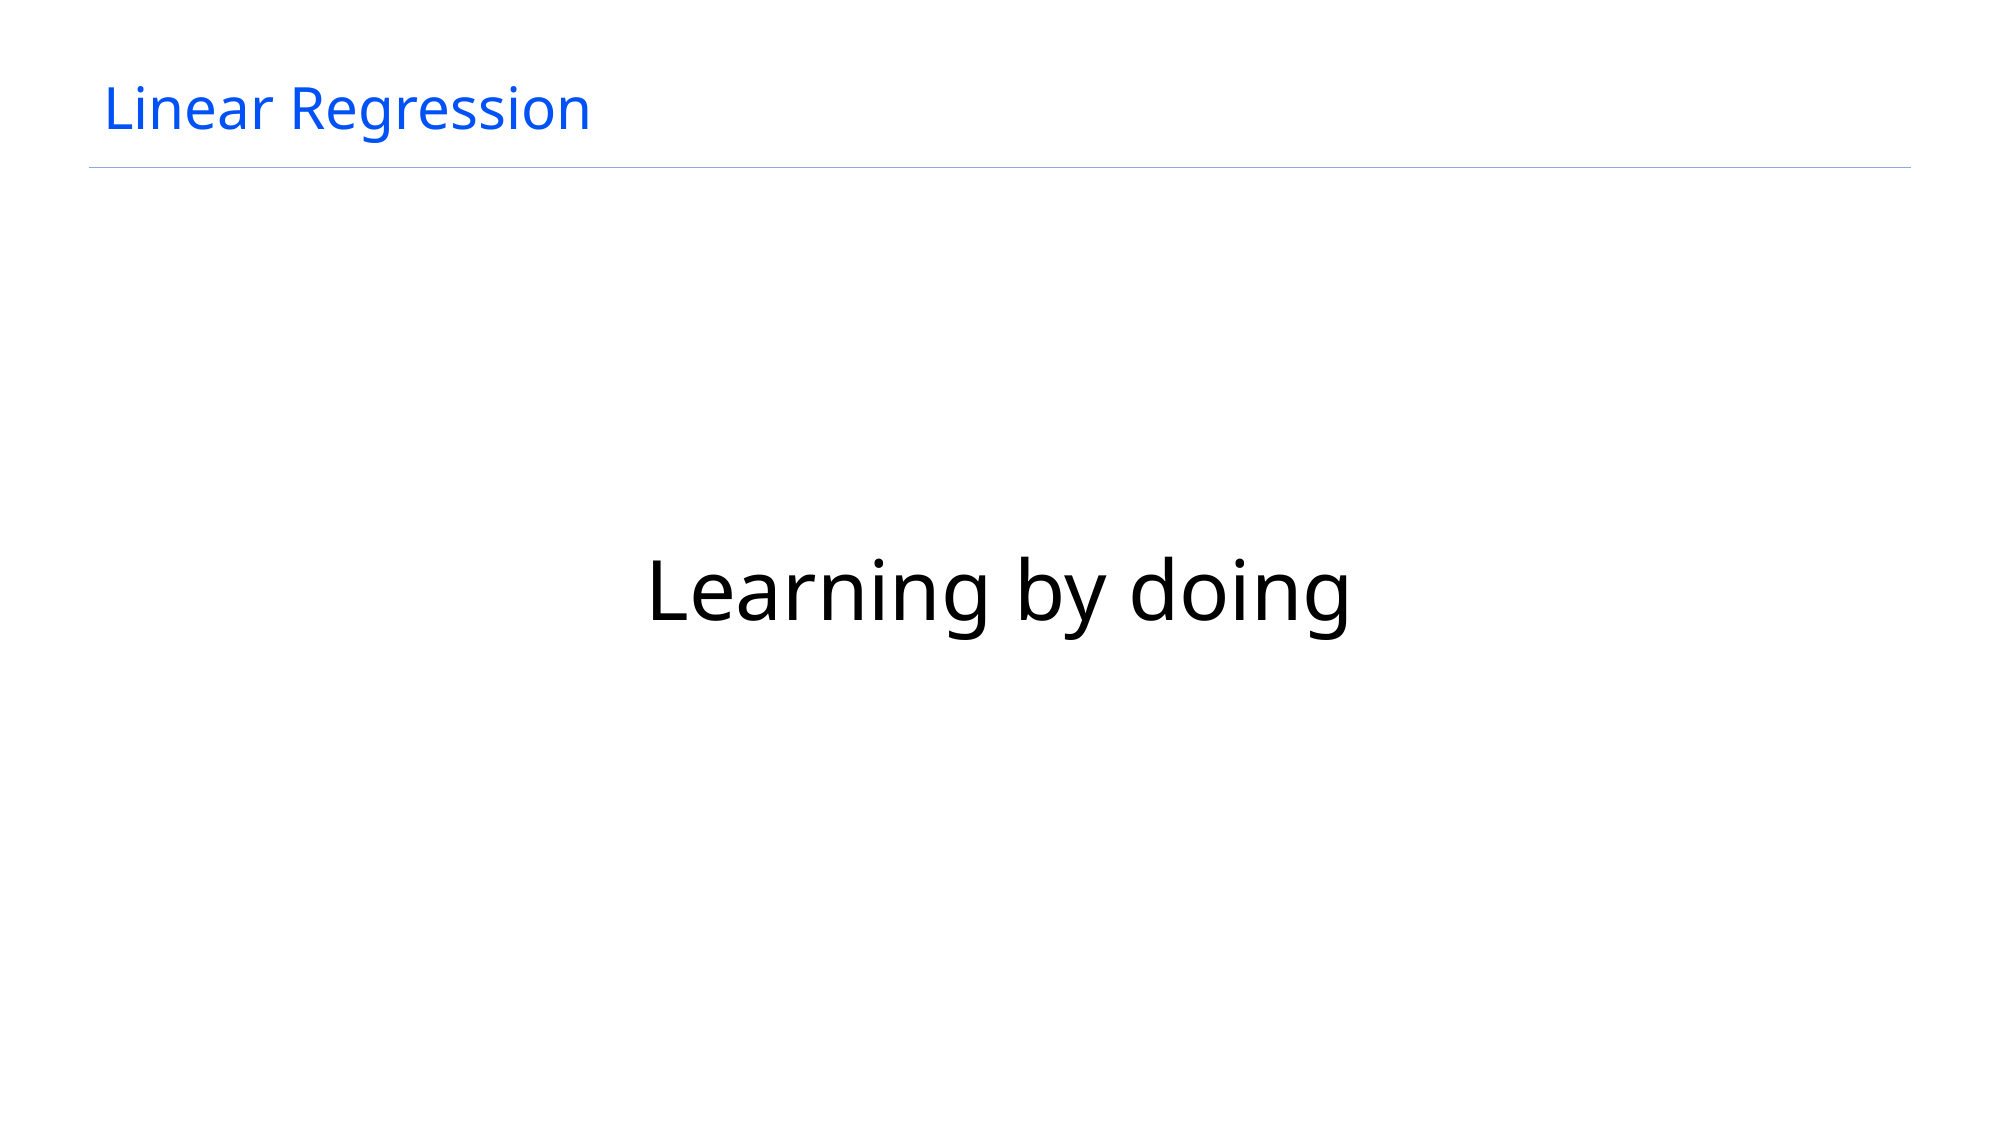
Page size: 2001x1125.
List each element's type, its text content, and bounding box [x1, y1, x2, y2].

title Linear Regression [88, 45, 1882, 151]
text_box Learning by doing [503, 530, 1497, 645]
